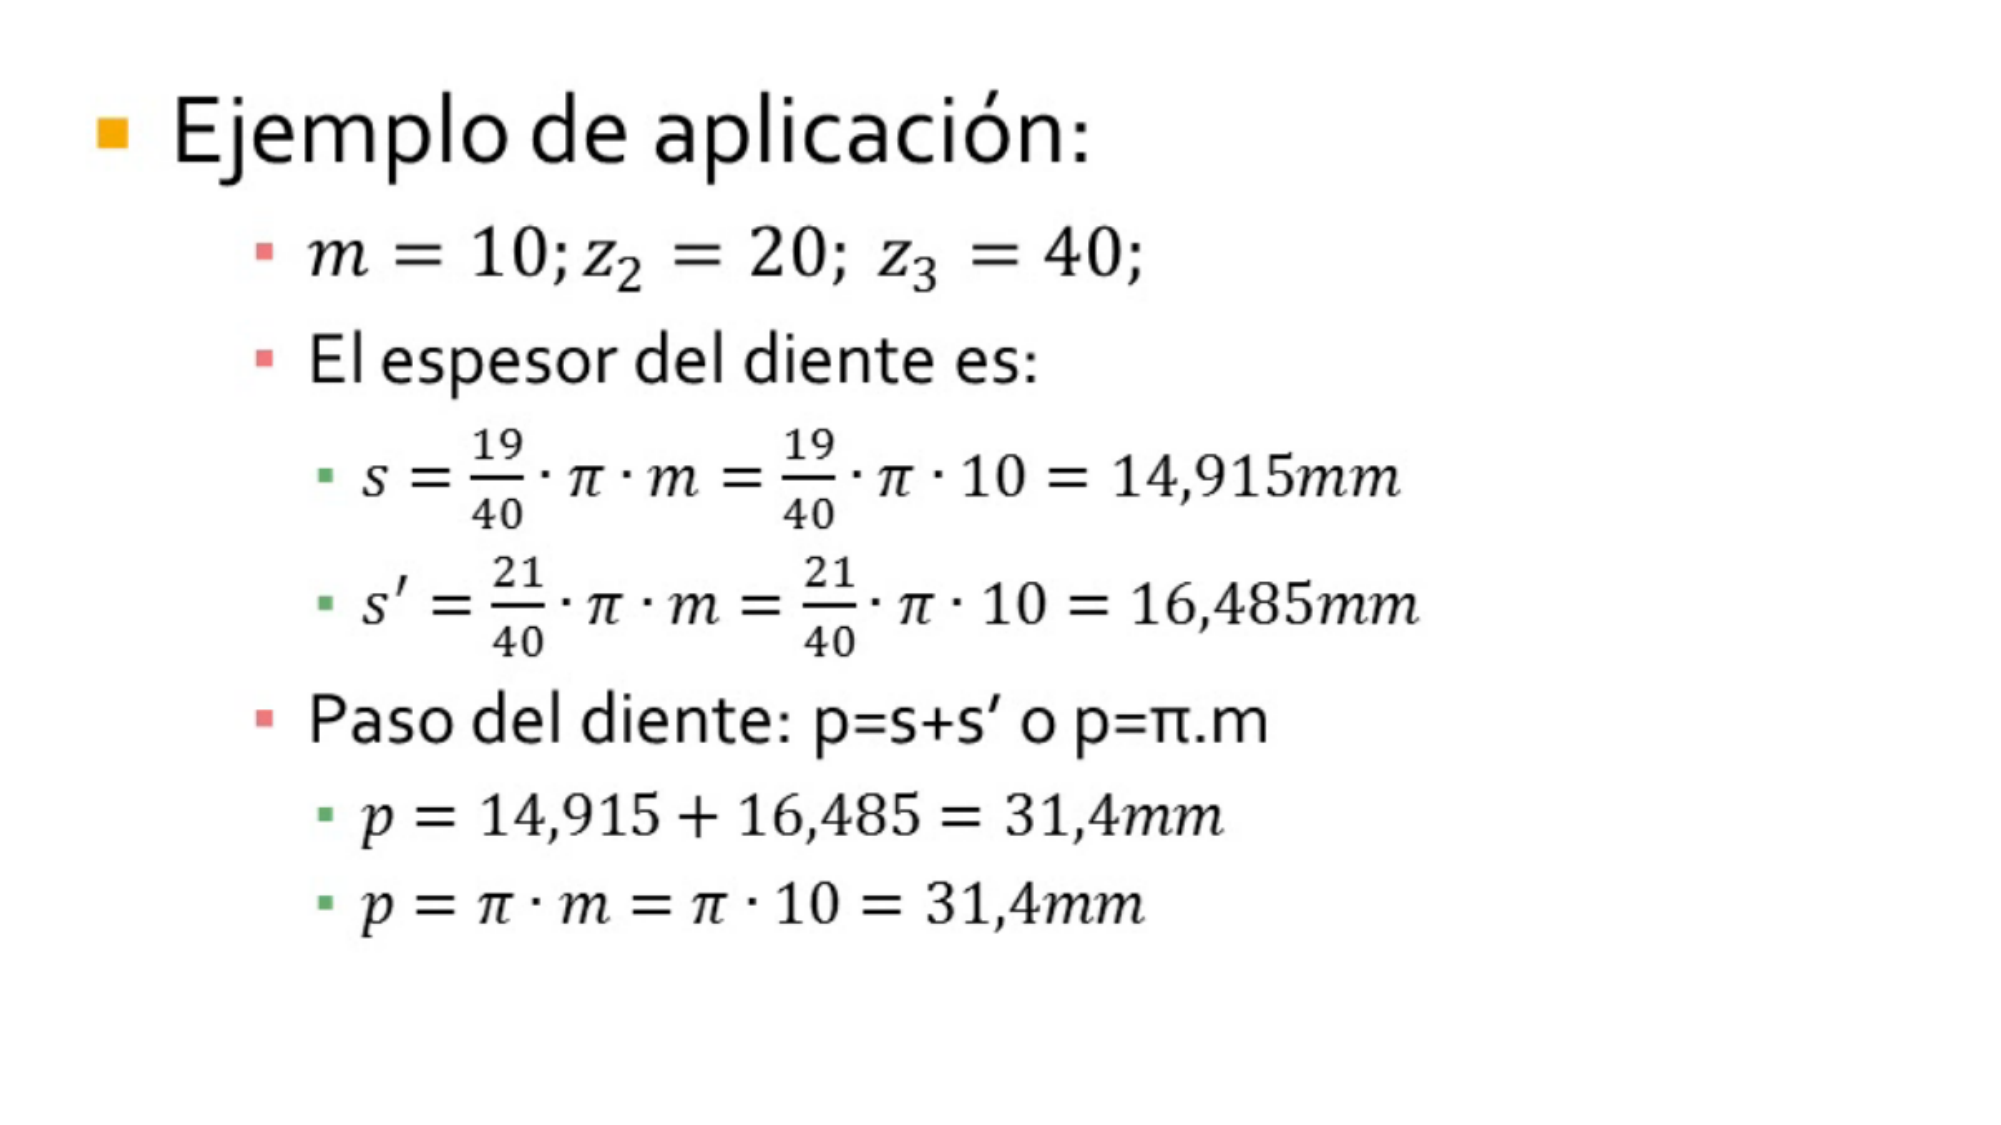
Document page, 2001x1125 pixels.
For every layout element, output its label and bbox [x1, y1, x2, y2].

picture [66, 44, 1947, 1014]
